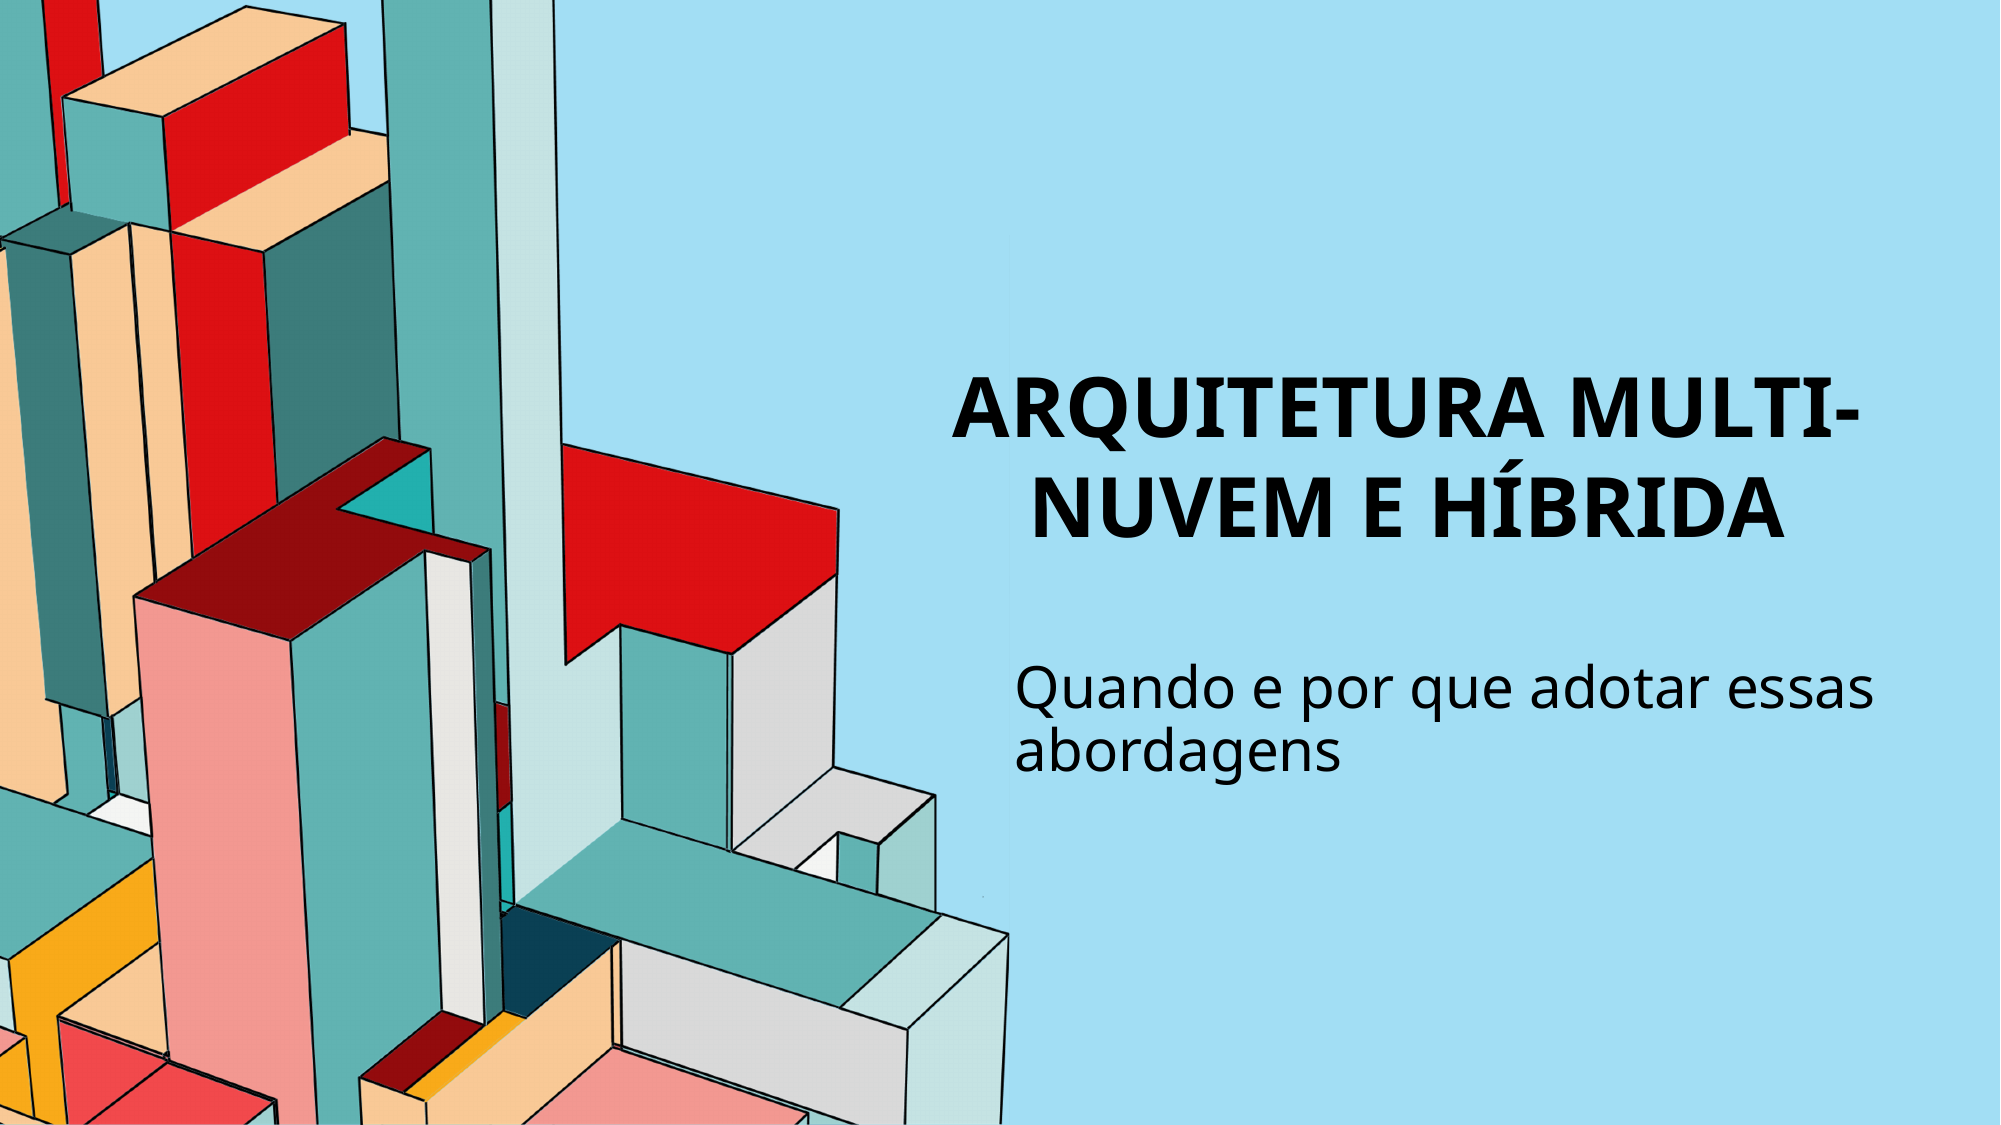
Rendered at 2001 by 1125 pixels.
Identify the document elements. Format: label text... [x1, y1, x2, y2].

title Arquitetura Multi-Nuvem e Híbrida [937, 60, 1877, 562]
picture [0, 0, 1010, 1125]
text_box Quando e por que adotar essas abordagens [999, 651, 1962, 1022]
